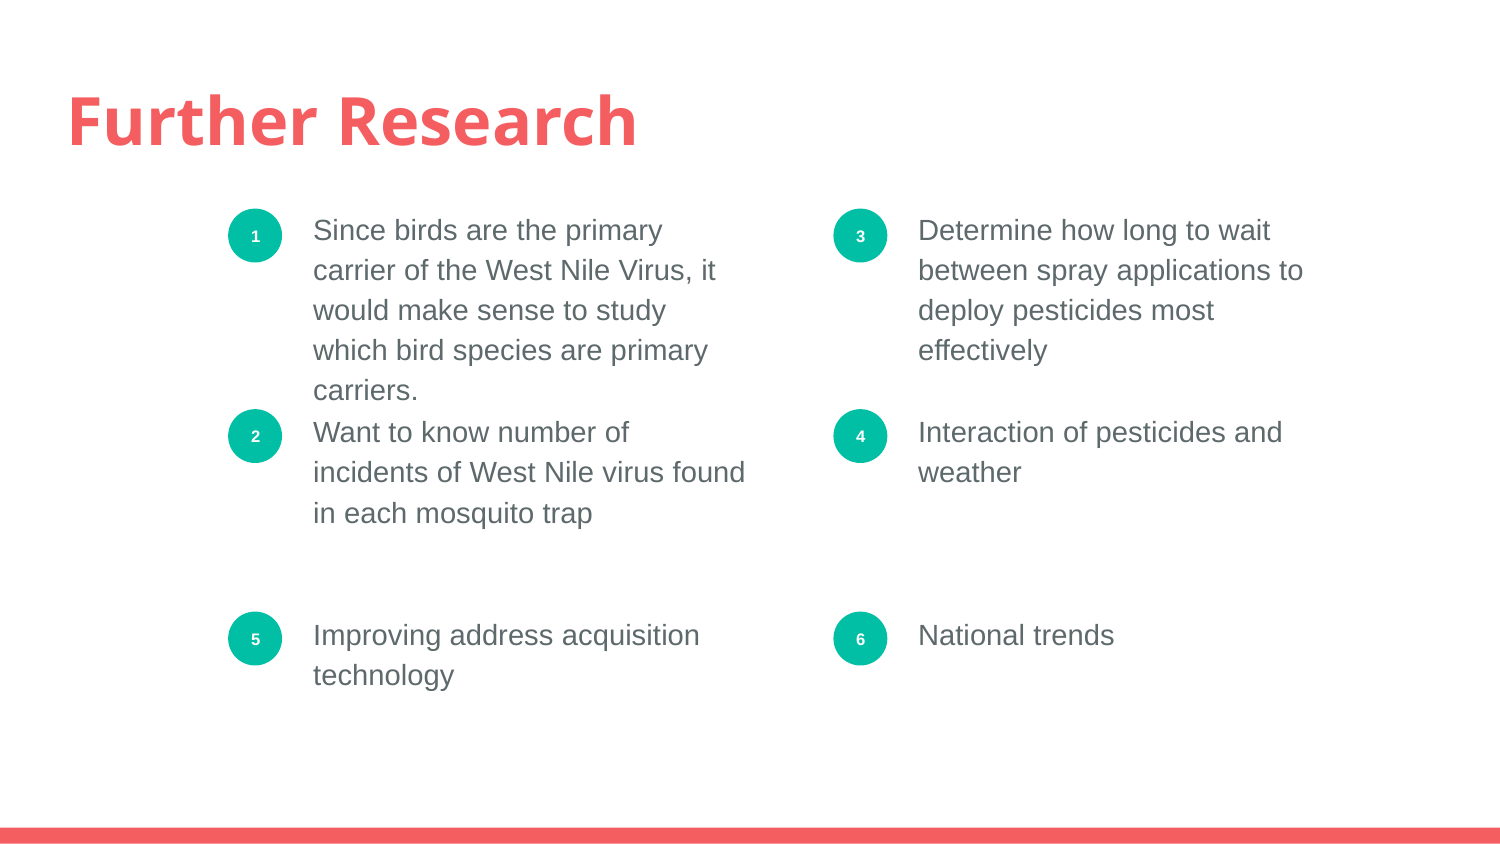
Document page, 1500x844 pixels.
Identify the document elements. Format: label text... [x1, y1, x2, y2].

list Want to know number of incidents of West Nile virus found in each mosquito trap [298, 393, 763, 566]
list Interaction of pesticides and weather [903, 393, 1368, 566]
title Further Research [51, 64, 1449, 167]
text_box 3 [833, 208, 888, 263]
list Improving address acquisition technology [298, 595, 763, 769]
text_box 5 [228, 611, 283, 666]
text_box 2 [228, 409, 283, 463]
text_box 6 [833, 611, 888, 666]
text_box 1 [228, 208, 283, 263]
text_box 4 [833, 409, 888, 463]
list Determine how long to wait between spray applications to deploy pesticides most effectively [903, 190, 1368, 364]
list Since birds are the primary carrier of the West Nile Virus, it would make sense to study which bird species are primary carriers. [298, 190, 763, 364]
list National trends [903, 595, 1368, 769]
